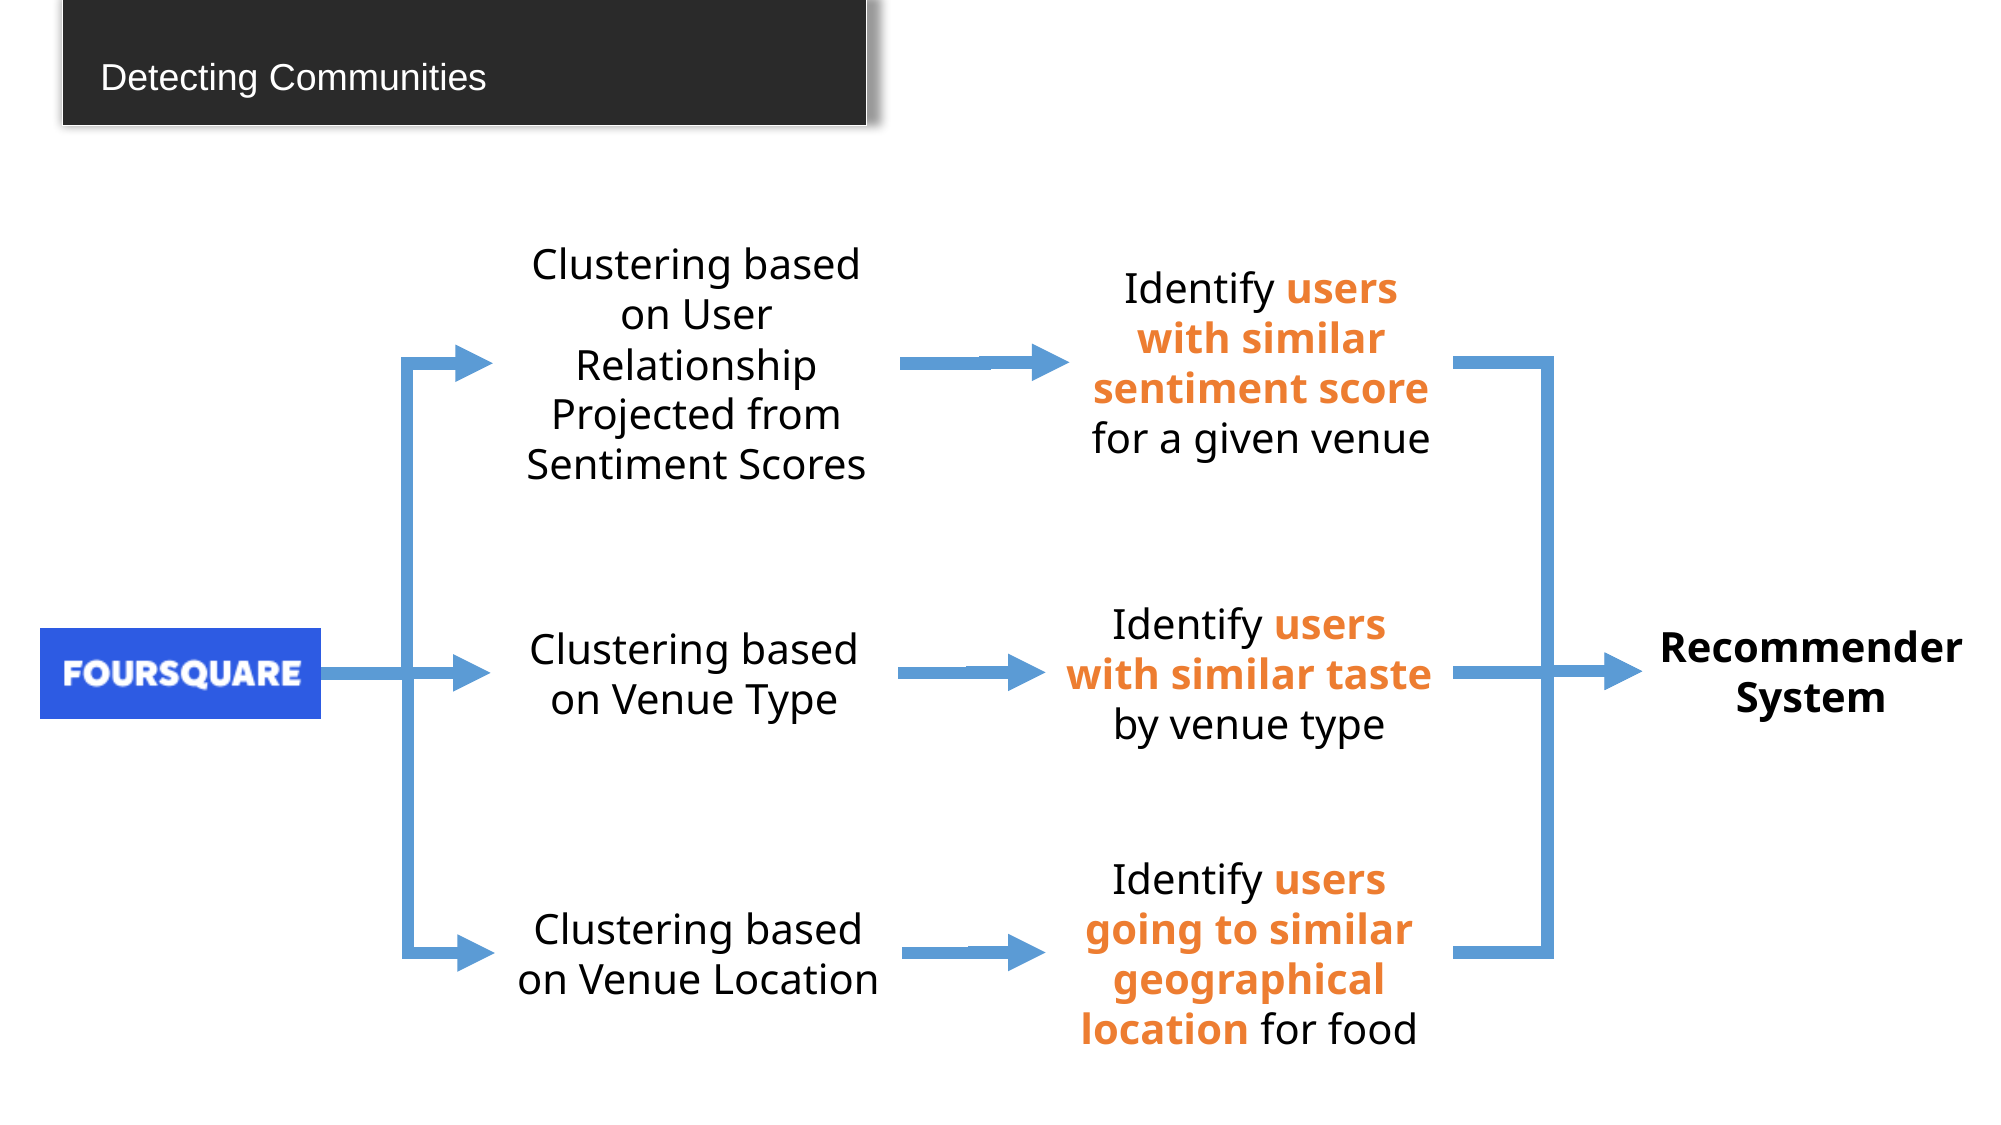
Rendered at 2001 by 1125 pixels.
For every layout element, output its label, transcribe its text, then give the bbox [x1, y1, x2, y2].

text_box Detecting Communities [85, 36, 865, 105]
text_box Clustering based on User Relationship Projected from Sentiment Scores [492, 230, 901, 496]
text_box Identify users going to similar geographical location for food [1045, 845, 1453, 1060]
picture [40, 628, 321, 719]
text_box [61, 0, 867, 126]
text_box Clustering based on Venue Location [494, 895, 903, 1011]
text_box Identify users with similar taste by venue type [1045, 590, 1453, 755]
text_box Recommender System [1643, 613, 1981, 729]
text_box Clustering based on Venue Type [493, 615, 899, 731]
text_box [320, 364, 493, 673]
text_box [320, 673, 495, 954]
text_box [1453, 363, 1643, 671]
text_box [1453, 671, 1643, 954]
text_box Identify users with similar sentiment score for a given venue [1069, 254, 1454, 470]
